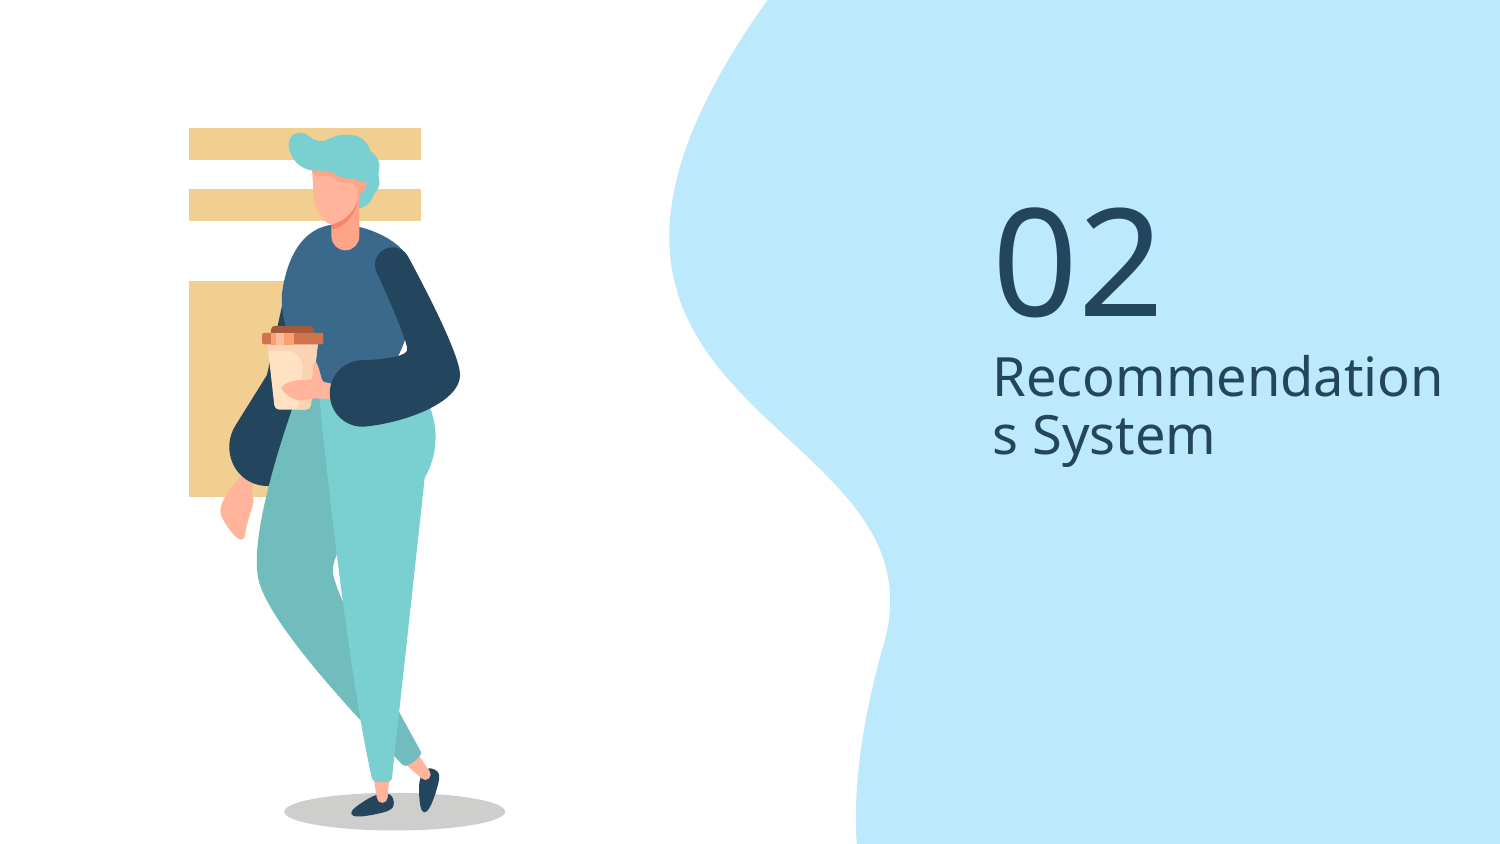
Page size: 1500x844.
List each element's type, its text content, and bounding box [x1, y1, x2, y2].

title Recommendations System [977, 367, 1473, 506]
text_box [188, 127, 506, 831]
title 02 [977, 155, 1499, 362]
